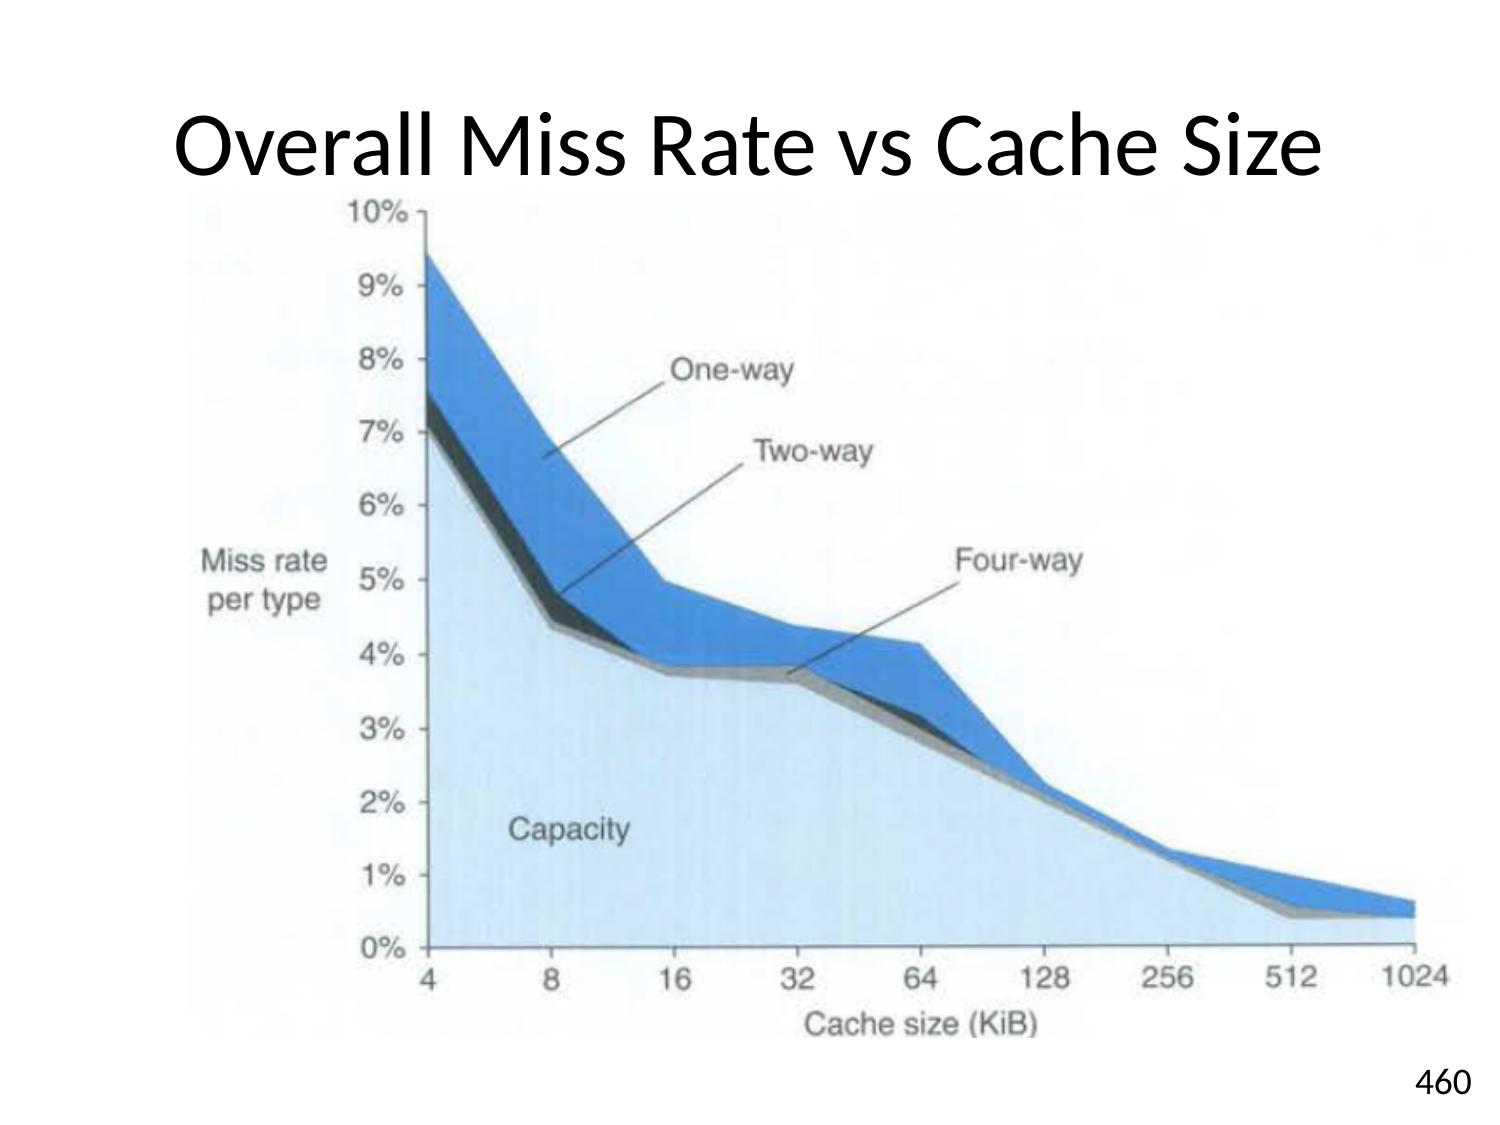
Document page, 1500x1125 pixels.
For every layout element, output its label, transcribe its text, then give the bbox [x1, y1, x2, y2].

text_box 460 [1400, 1049, 1487, 1110]
picture [187, 189, 1468, 1038]
title Overall Miss Rate vs Cache Size [75, 45, 1425, 233]
